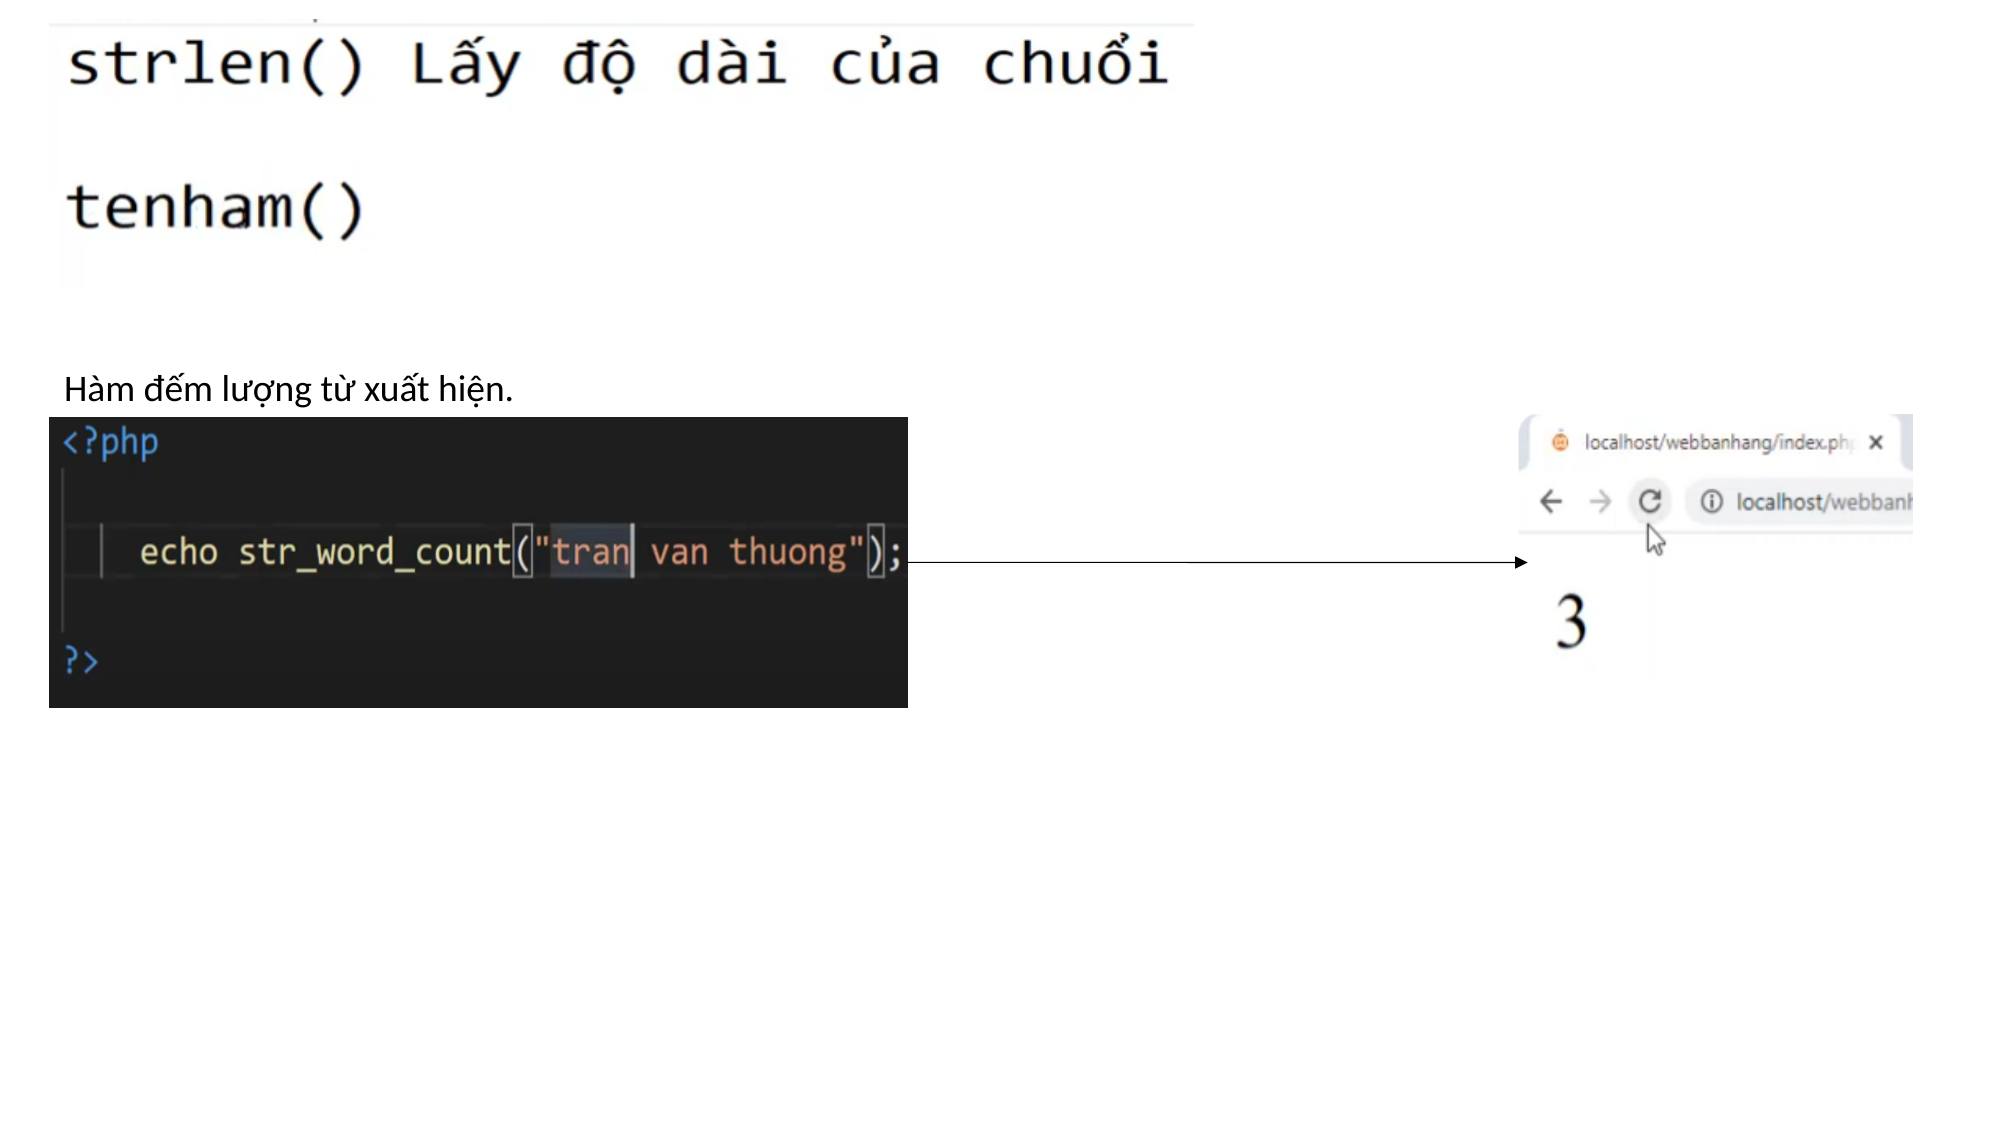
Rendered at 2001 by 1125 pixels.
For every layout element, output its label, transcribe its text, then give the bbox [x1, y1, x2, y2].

picture [49, 19, 1194, 290]
picture [49, 417, 908, 708]
picture [1514, 414, 1913, 678]
text_box Hàm đếm lượng từ xuất hiện. [49, 356, 941, 417]
